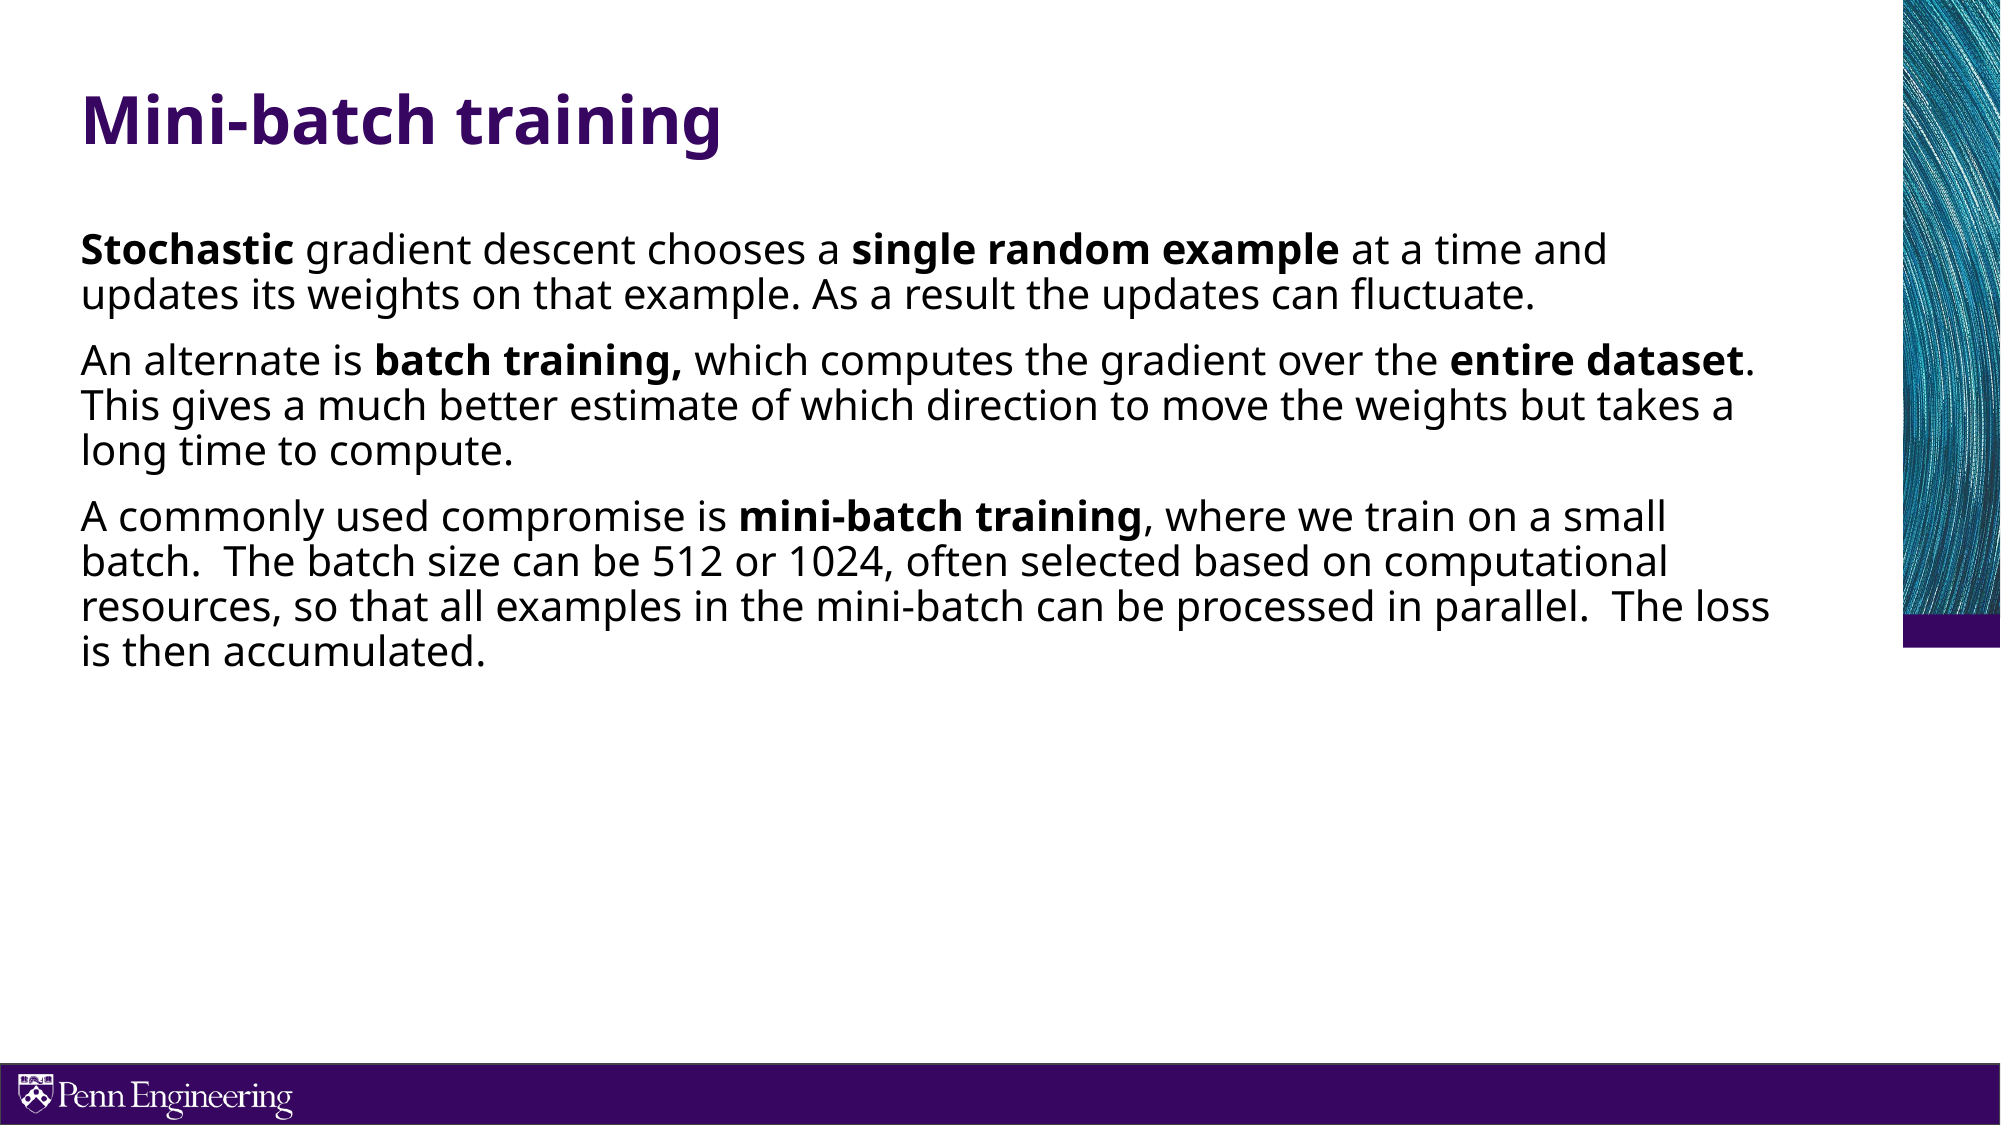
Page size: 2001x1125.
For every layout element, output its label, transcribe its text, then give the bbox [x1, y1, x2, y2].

picture [1916, 342, 1921, 352]
list Stochastic gradient descent chooses a single random example at a time and updates its weights on that example. As a result the updates can fluctuate. An alternate is batch training, which computes the gradient over the entire dataset. This gives a much better estimate of which direction to move the weights but takes a long time to compute. A commonly used compromise is mini-batch training, where we train on a small batch. The batch size can be 512 or 1024, often selected based on computational resources, so that all examples in the mini-batch can be processed in parallel. The loss is then accumulated. [65, 221, 1791, 1008]
picture [1949, 13, 1955, 20]
picture [8, 1066, 301, 1123]
picture [1989, 0, 2001, 13]
picture [1971, 53, 1979, 64]
picture [1913, 321, 1917, 333]
picture [1903, 341, 1915, 350]
title Mini-batch training [65, 59, 1863, 187]
picture [1903, 523, 1914, 546]
picture [1962, 39, 1970, 47]
picture [1903, 374, 1908, 384]
picture [1908, 277, 1920, 293]
picture [1903, 0, 2001, 618]
picture [1906, 362, 1912, 370]
picture [1903, 310, 1915, 339]
